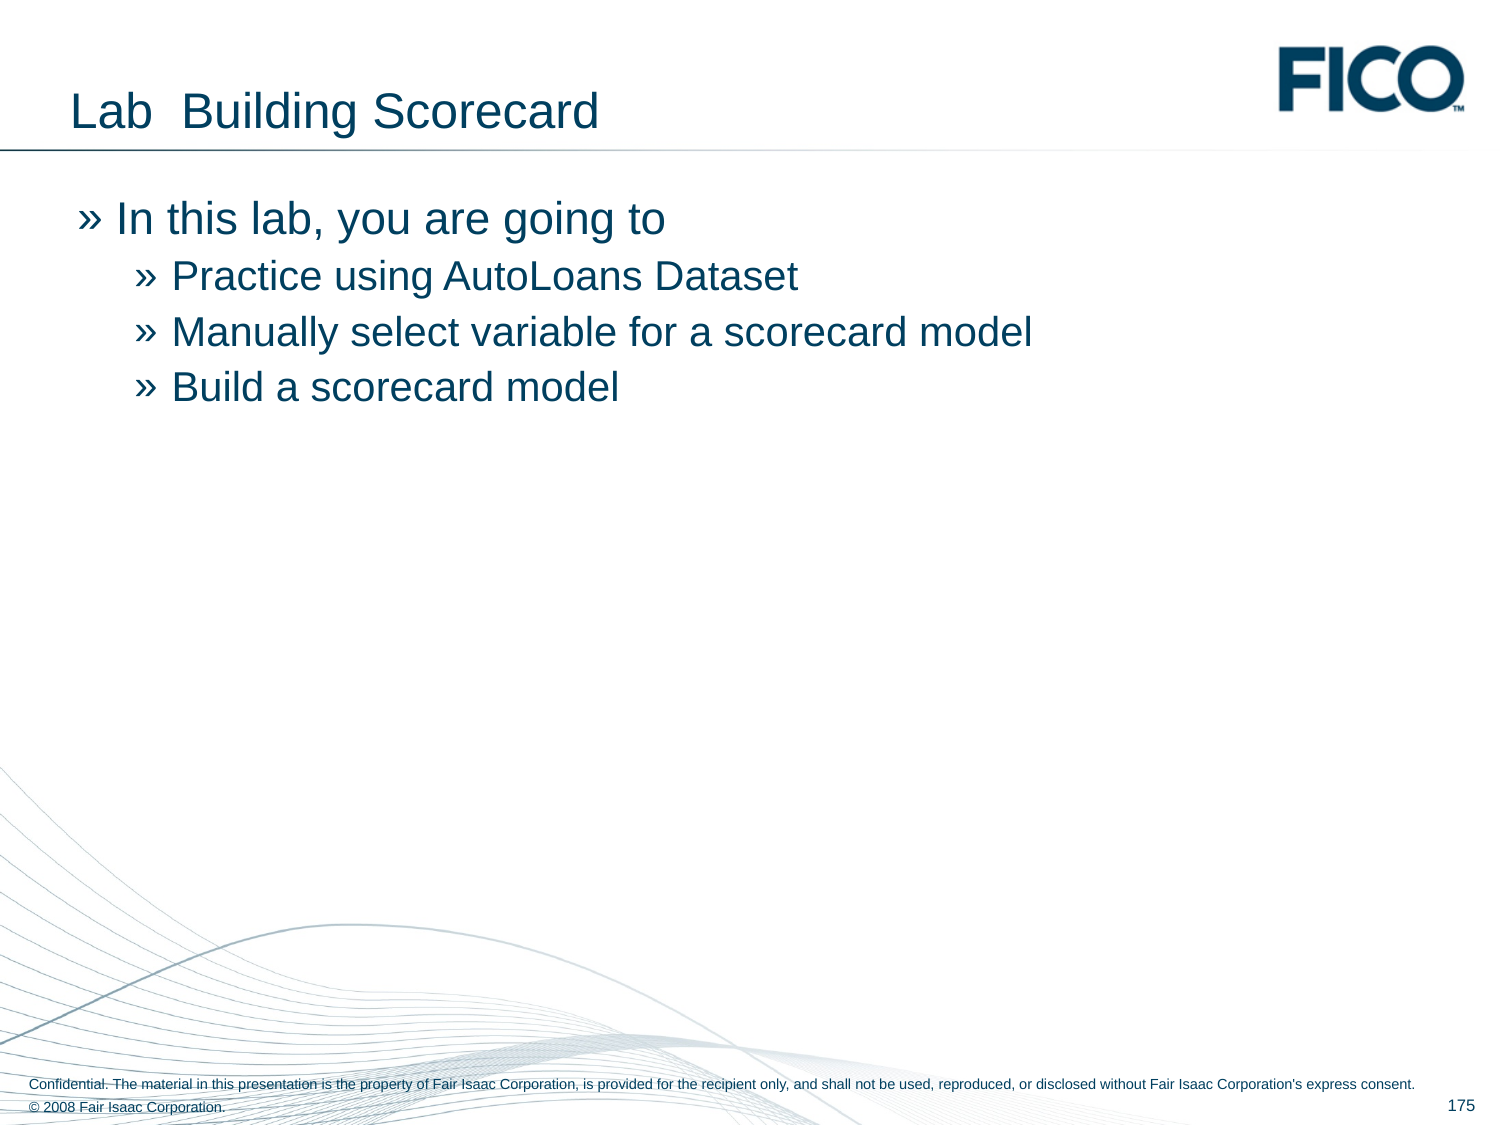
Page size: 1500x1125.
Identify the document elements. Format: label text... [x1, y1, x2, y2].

title Lab Building Scorecard [62, 0, 1463, 139]
picture [0, 0, 1500, 1125]
list In this lab, you are going to Practice using AutoLoans Dataset Manually select variable for a scorecard model Build a scorecard model [62, 187, 1463, 427]
